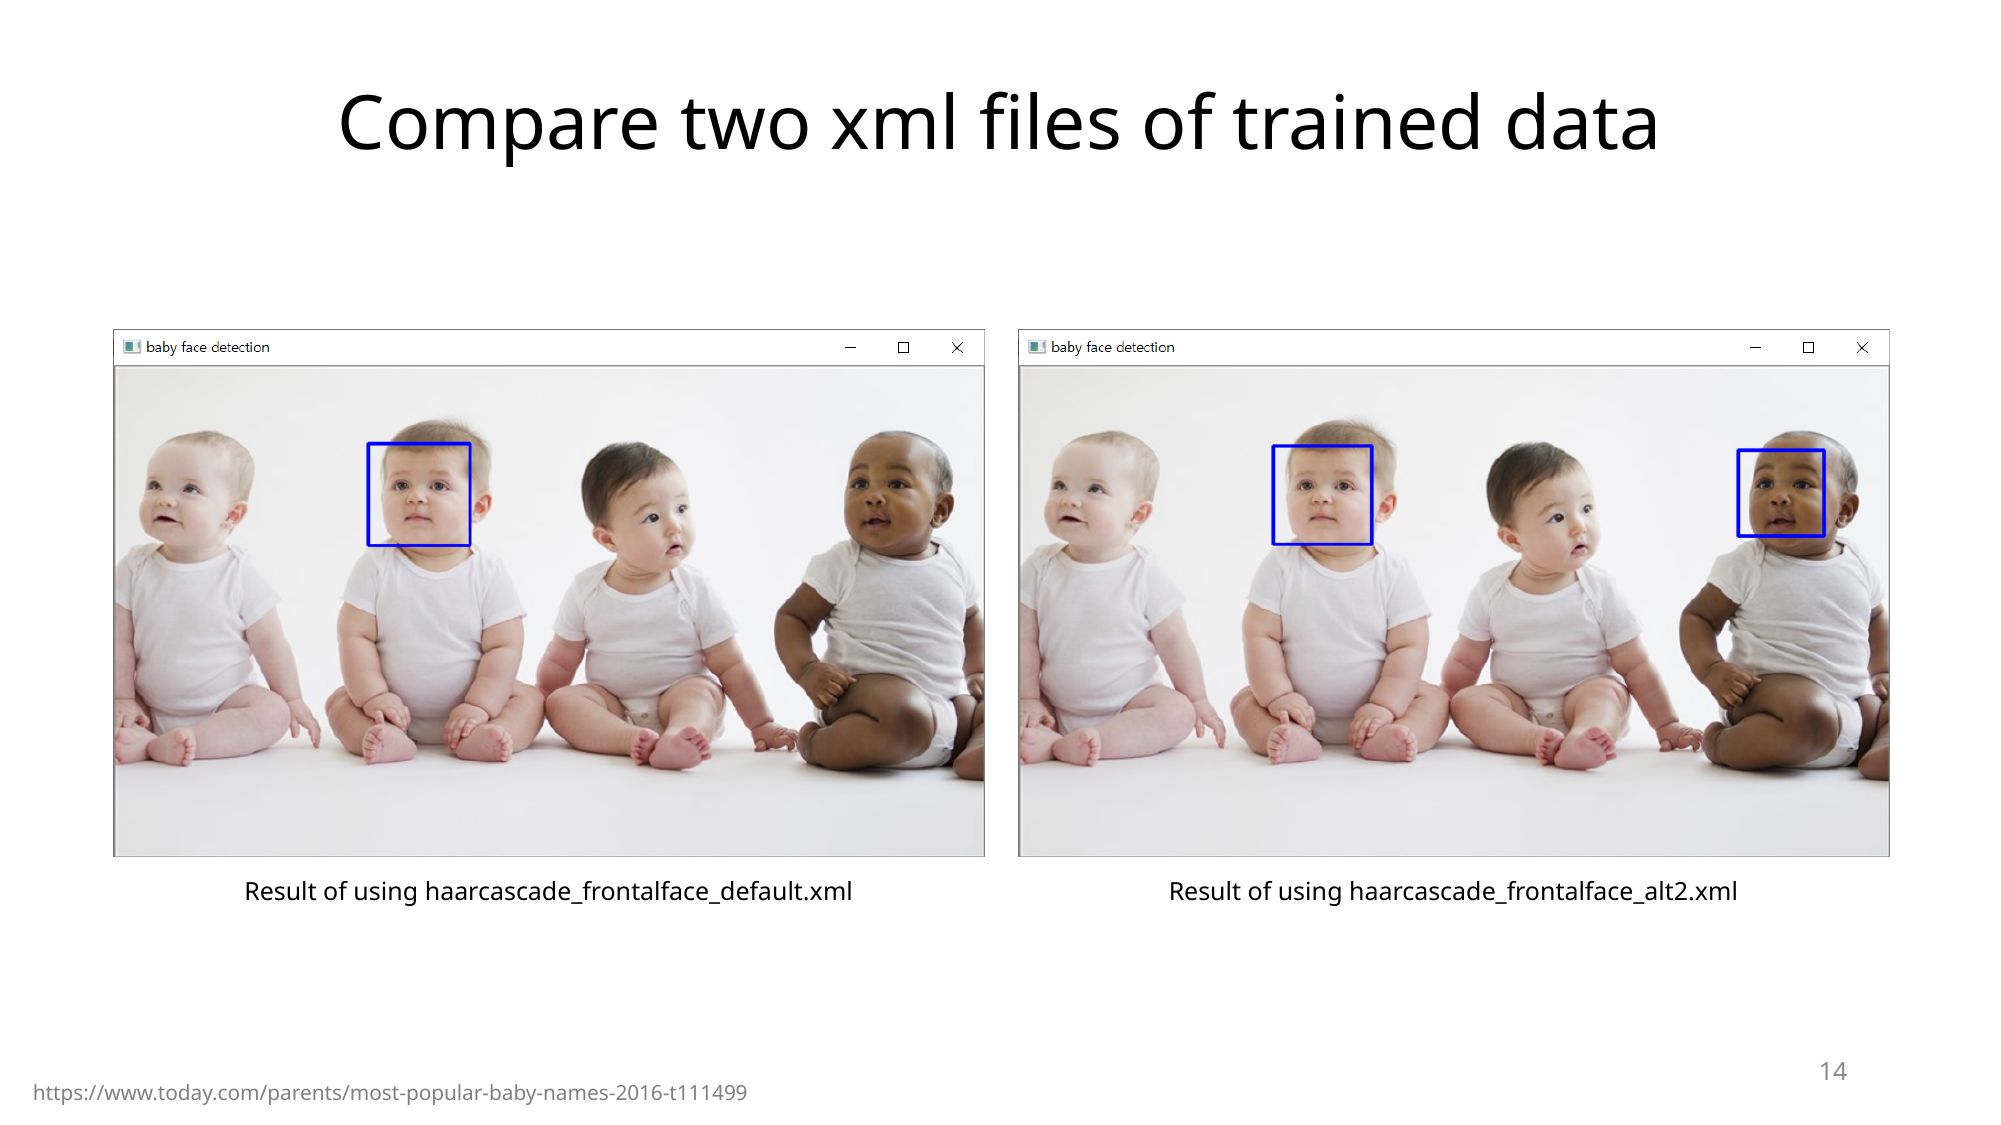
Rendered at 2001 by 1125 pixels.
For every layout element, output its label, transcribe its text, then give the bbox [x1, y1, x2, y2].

text_box Result of using haarcascade_frontalface_alt2.xml [1078, 867, 1830, 913]
title Compare two xml files of trained data [137, 59, 1863, 191]
slide_number 14 [1412, 1042, 1863, 1103]
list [1018, 329, 1890, 857]
text_box Result of using haarcascade_frontalface_default.xml [218, 867, 880, 913]
picture [113, 329, 985, 857]
text_box https://www.today.com/parents/most-popular-baby-names-2016-t111499 [18, 1072, 1019, 1113]
